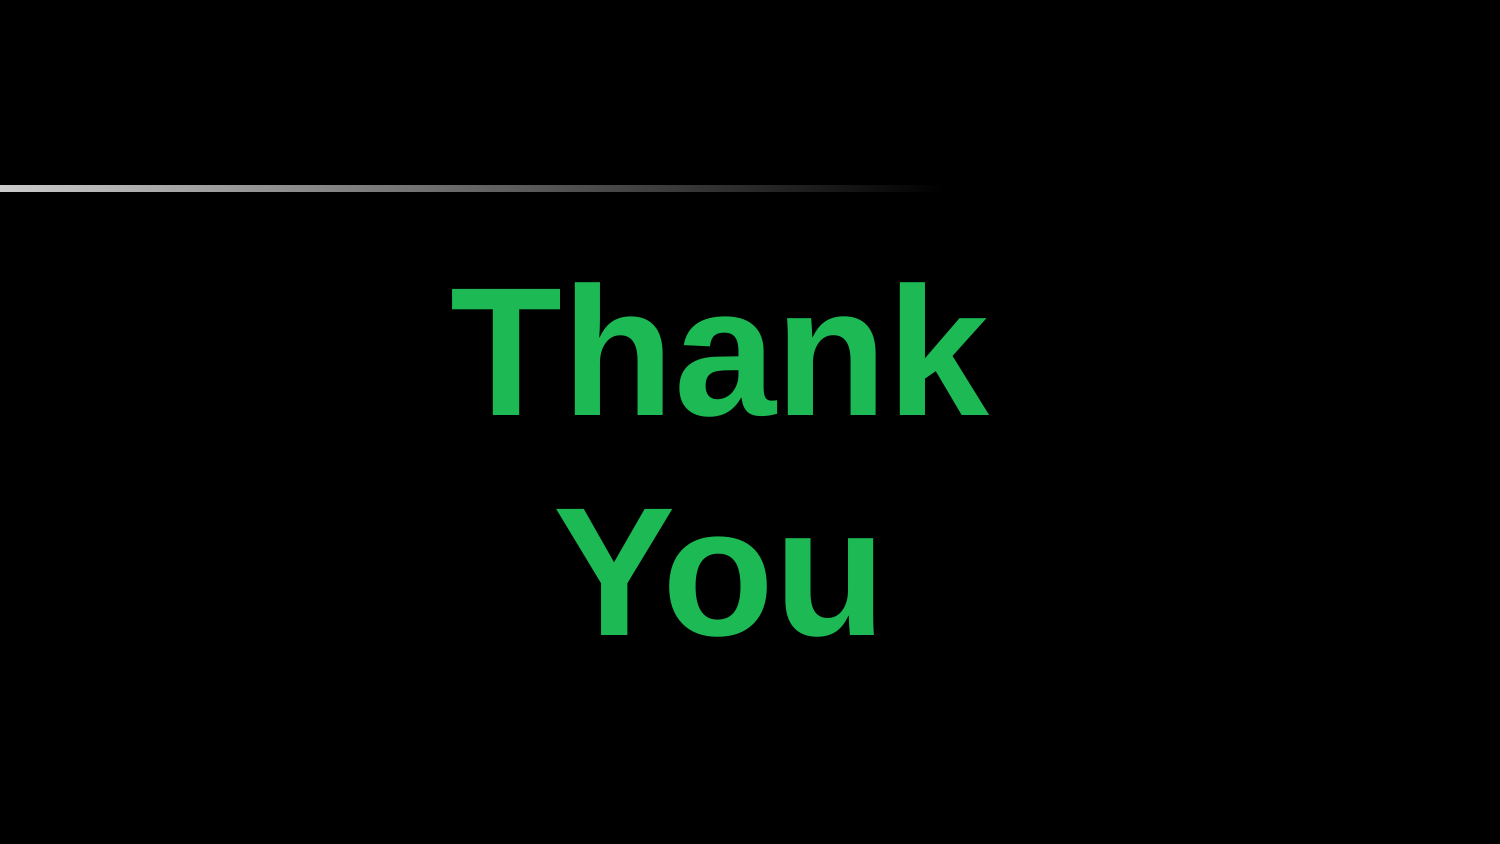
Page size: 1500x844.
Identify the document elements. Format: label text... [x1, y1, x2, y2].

text_box Thank You [282, 224, 1158, 680]
